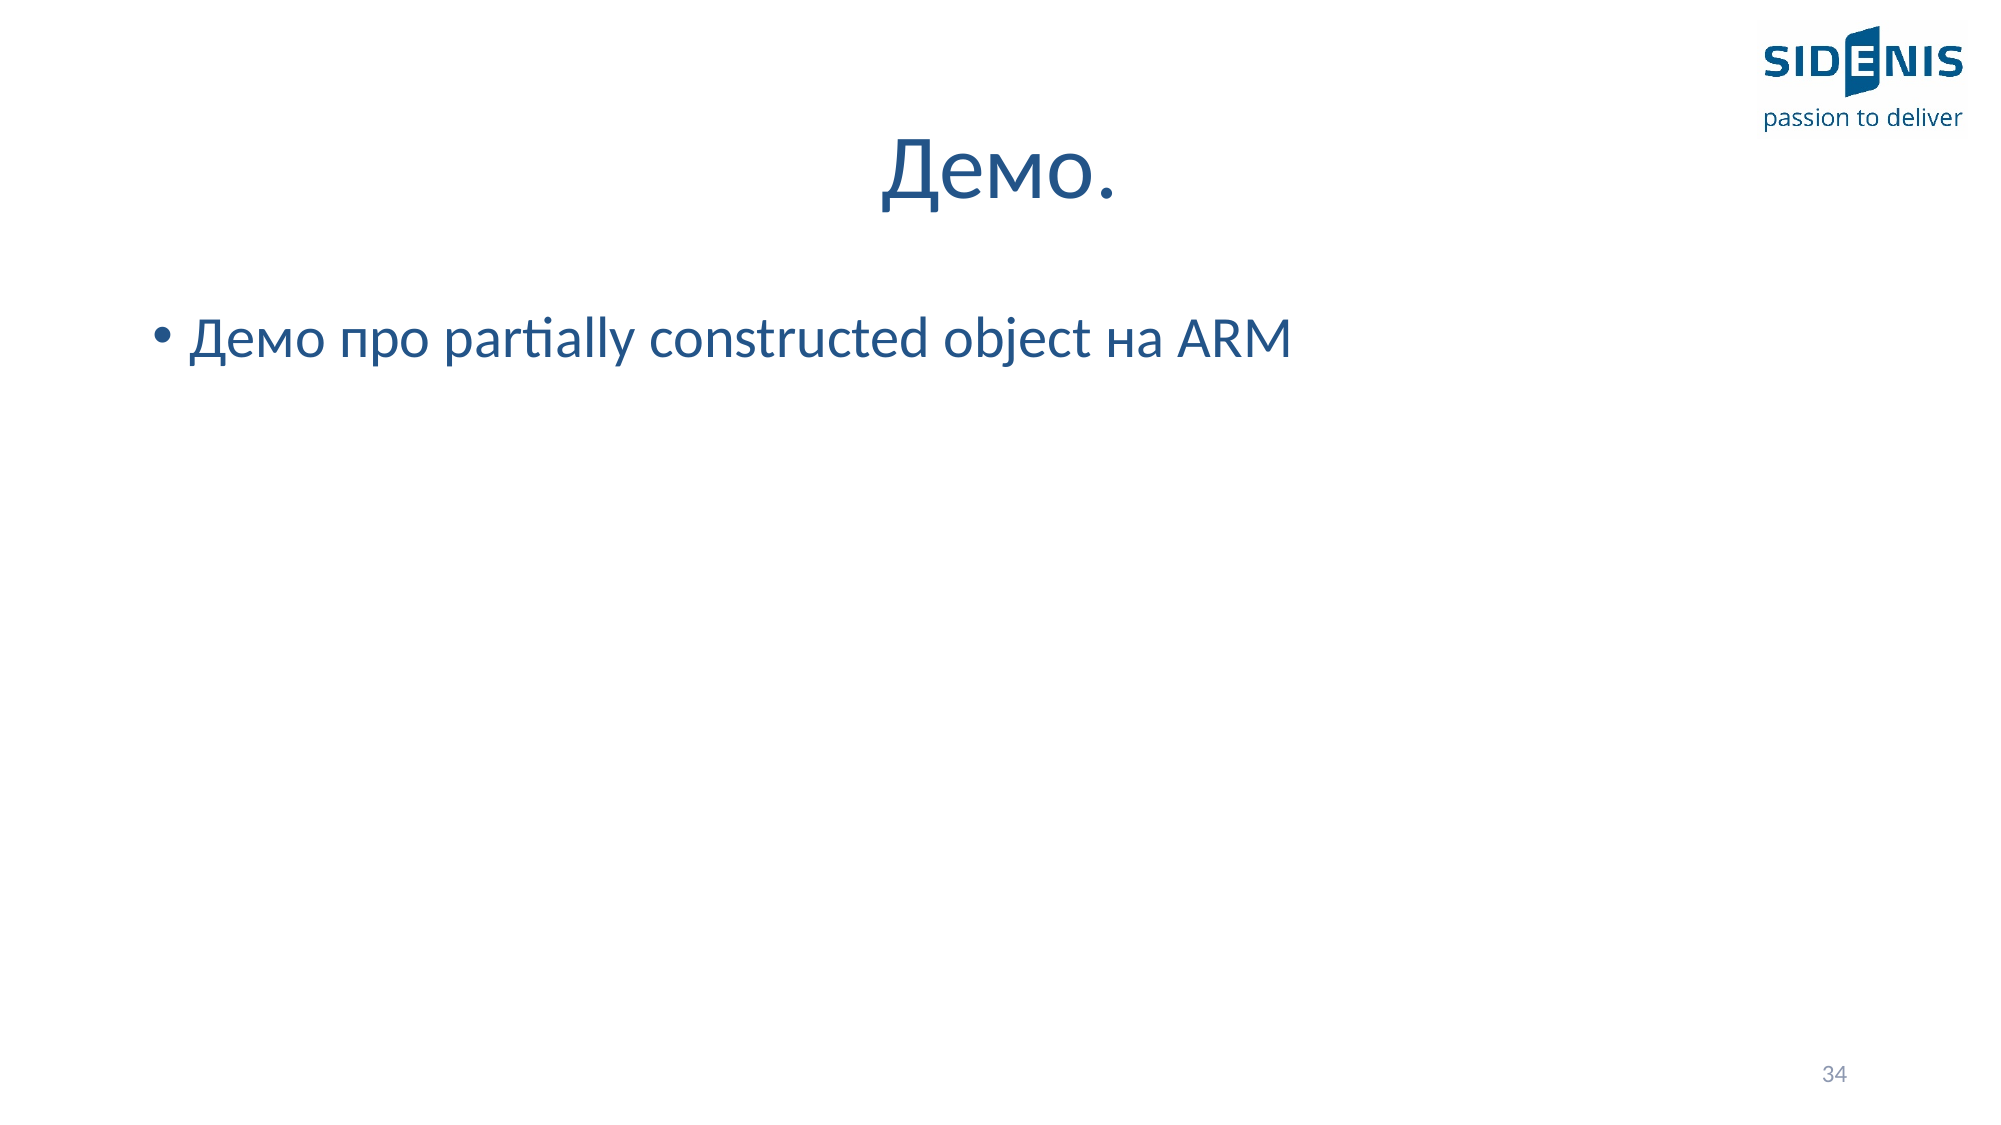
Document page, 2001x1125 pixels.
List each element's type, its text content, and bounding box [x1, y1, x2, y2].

list Демо про partially constructed object на ARM [137, 299, 1863, 1014]
slide_number 34 [1412, 1042, 1863, 1103]
title Демо. [137, 59, 1863, 278]
picture [1757, 20, 1968, 139]
